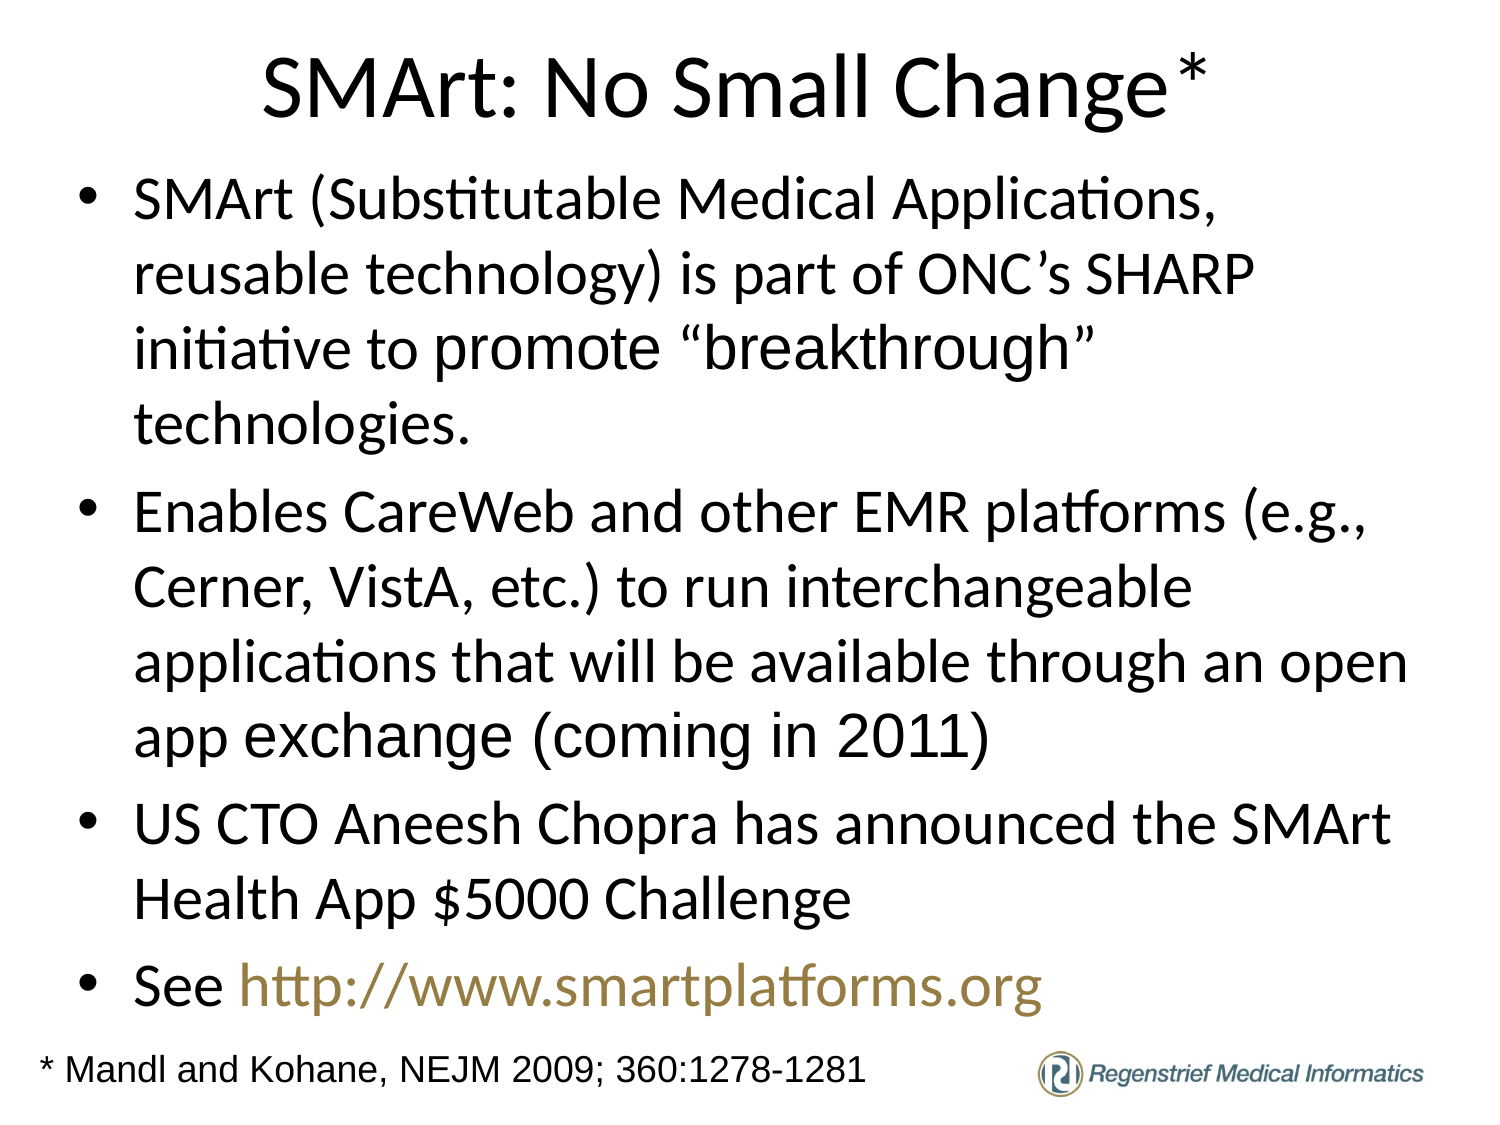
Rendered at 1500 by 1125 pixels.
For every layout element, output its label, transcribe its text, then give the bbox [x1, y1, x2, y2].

text_box SMArt (Substitutable Medical Applications, reusable technology) is part of ONC’s SHARP initiative to promote “breakthrough” technologies. Enables CareWeb and other EMR platforms (e.g., Cerner, VistA, etc.) to run interchangeable applications that will be available through an open app exchange (coming in 2011) US CTO Aneesh Chopra has announced the SMArt Health App $5000 Challenge See http://www.smartplatforms.org [62, 149, 1438, 989]
text_box * Mandl and Kohane, NEJM 2009; 360:1278-1281 [24, 1037, 938, 1098]
title SMArt: No Small Change* [74, 37, 1426, 126]
picture [1037, 1051, 1424, 1097]
